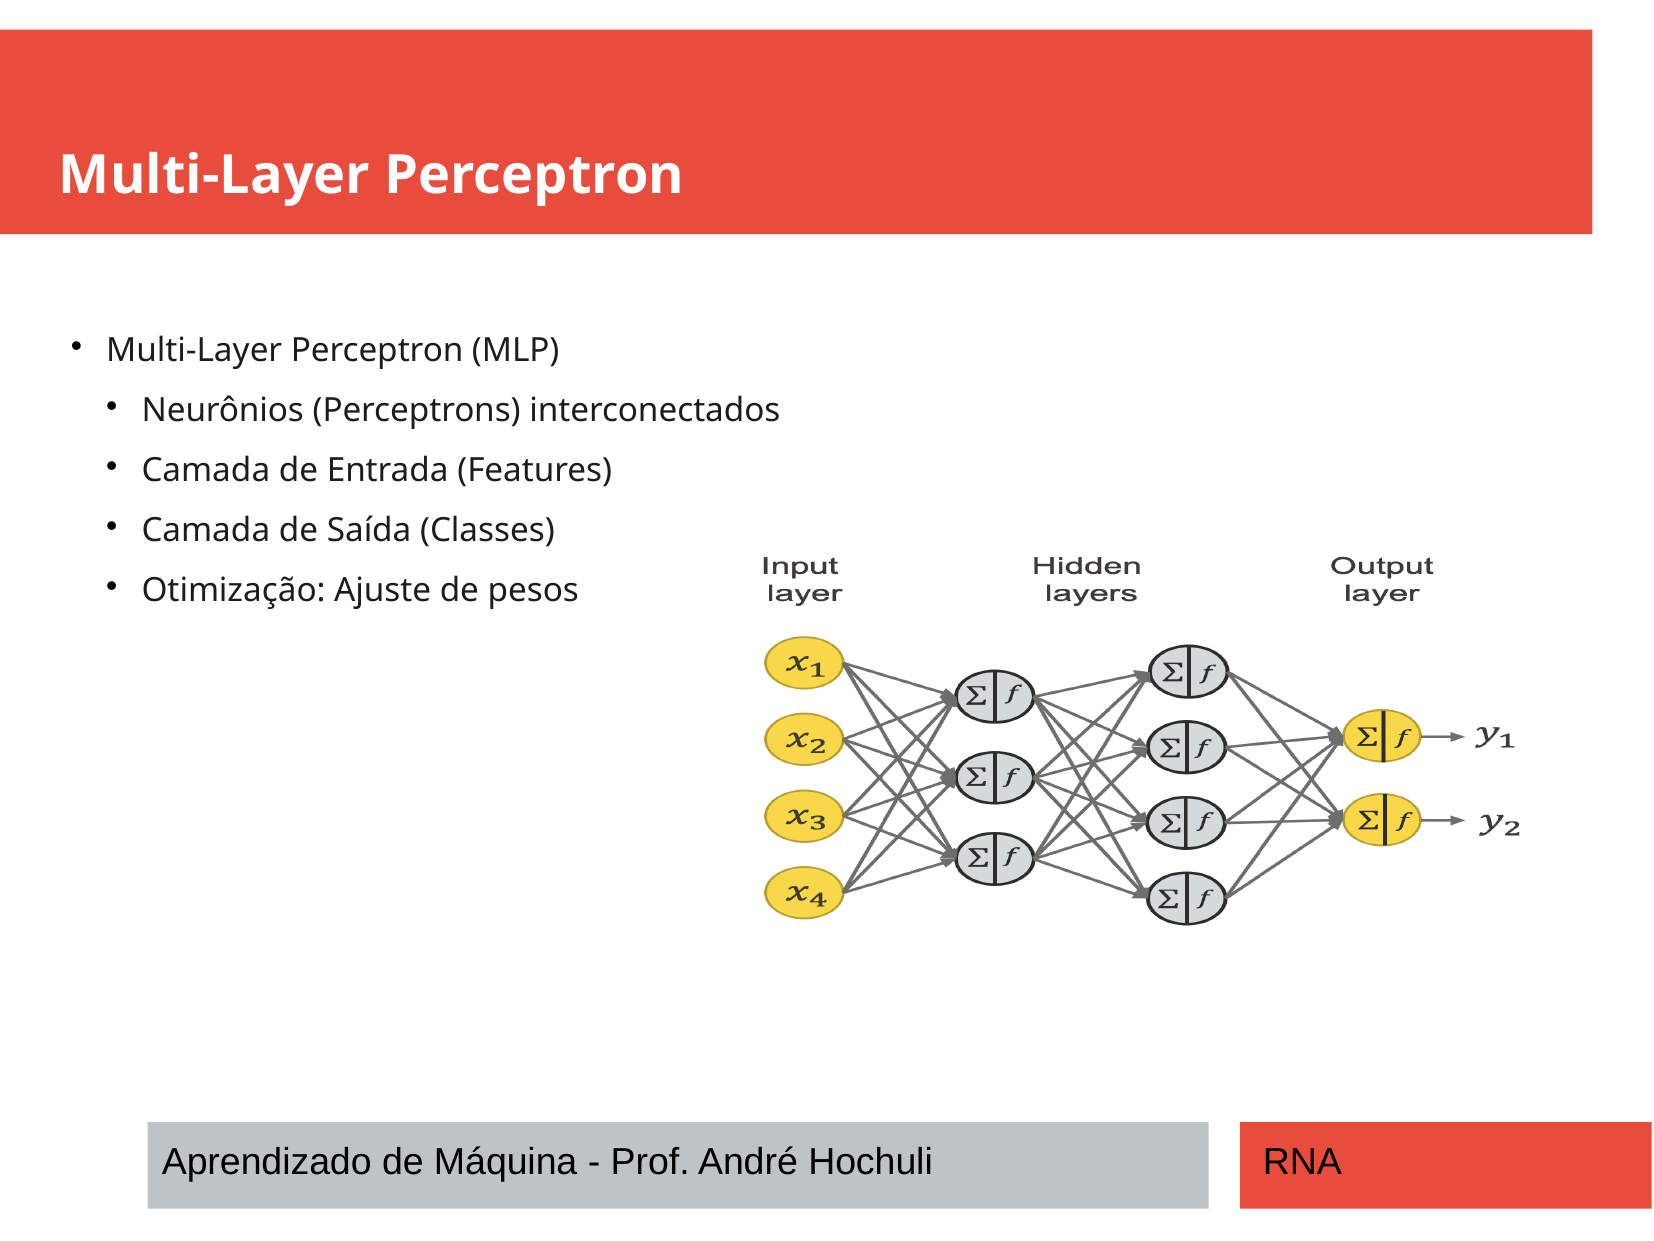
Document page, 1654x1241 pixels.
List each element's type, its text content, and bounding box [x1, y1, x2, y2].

text_box RNA [1248, 1129, 1622, 1188]
text_box Aprendizado de Máquina - Prof. André Hochuli [147, 1130, 1203, 1188]
text_box Multi-Layer Perceptron [59, 59, 1593, 205]
text_box Multi-Layer Perceptron (MLP) Neurônios (Perceptrons) interconectados Camada de Entrada (Features) Camada de Saída (Classes) Otimização: Ajuste de pesos [56, 250, 1594, 1130]
picture [732, 531, 1564, 945]
